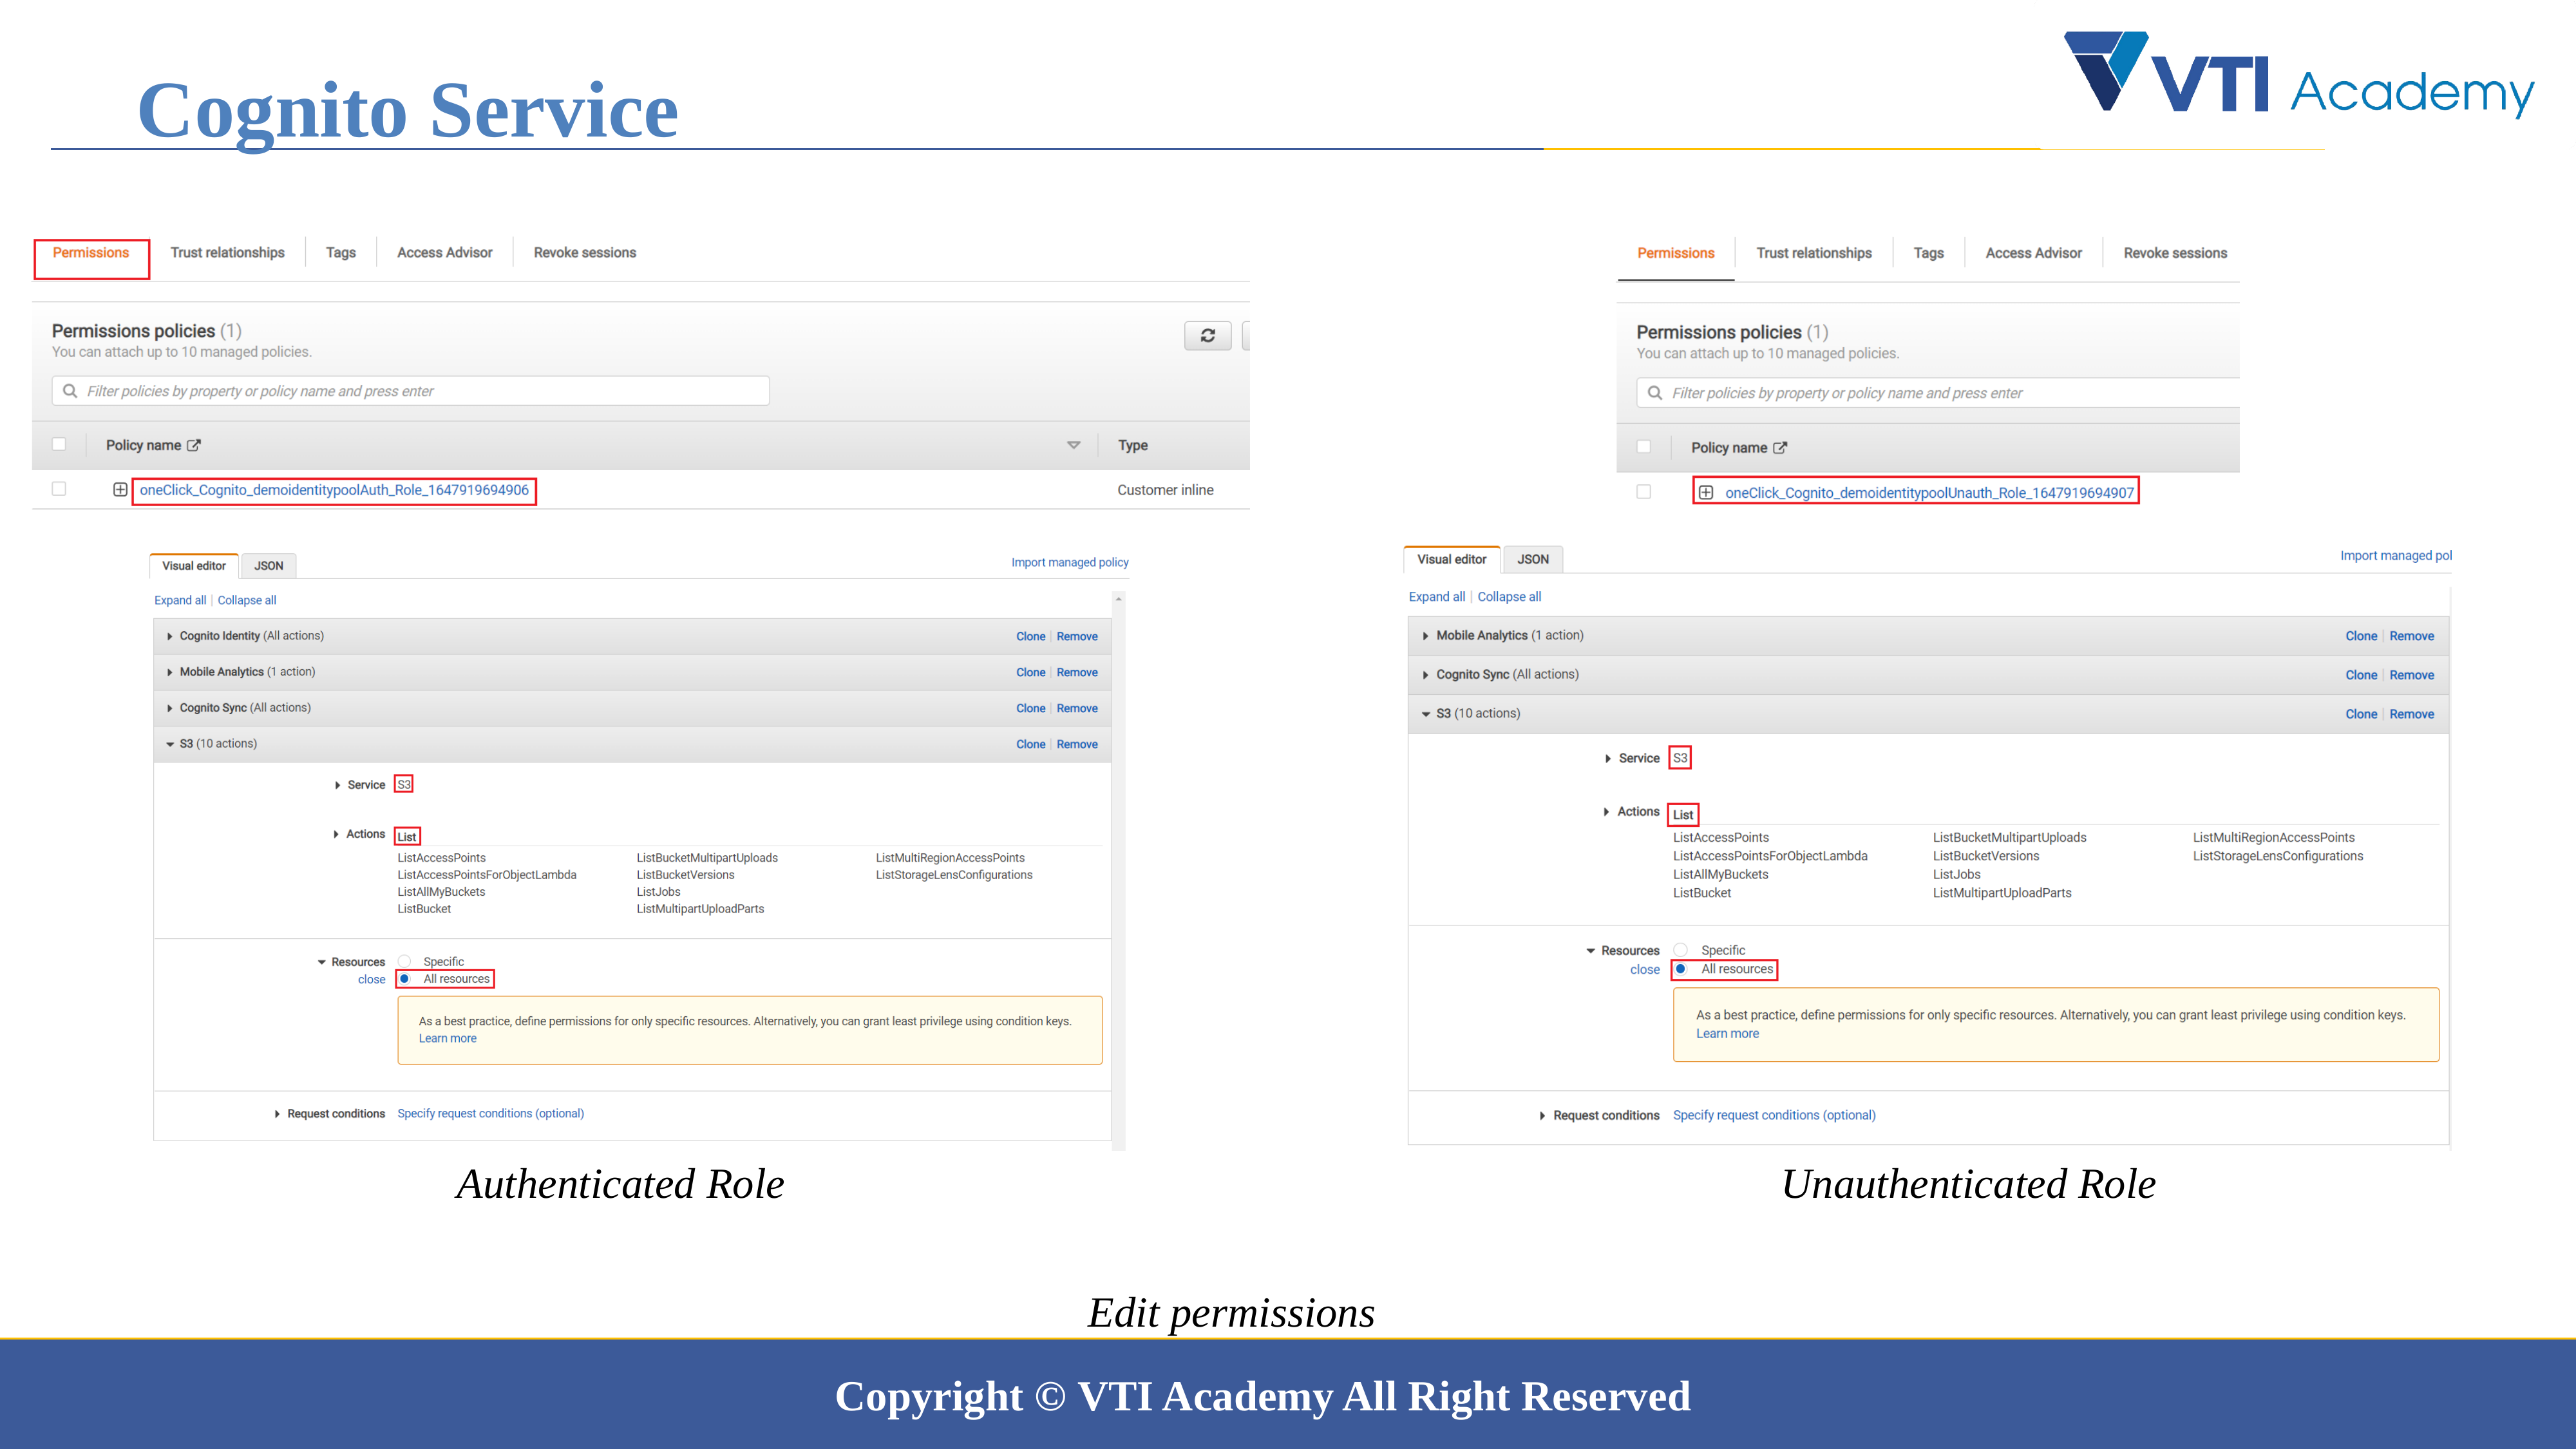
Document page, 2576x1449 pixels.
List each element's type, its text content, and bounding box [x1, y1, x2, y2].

text_box Authenticated Role [428, 1155, 814, 1212]
text_box Edit permissions [1063, 1278, 1401, 1340]
picture [29, 231, 1250, 510]
text_box Unauthenticated Role [1751, 1155, 2188, 1212]
picture [2034, 0, 2576, 149]
picture [145, 542, 1133, 1151]
picture [1612, 223, 2240, 507]
text_box Cognito Service [126, 60, 1116, 149]
picture [1401, 542, 2452, 1151]
